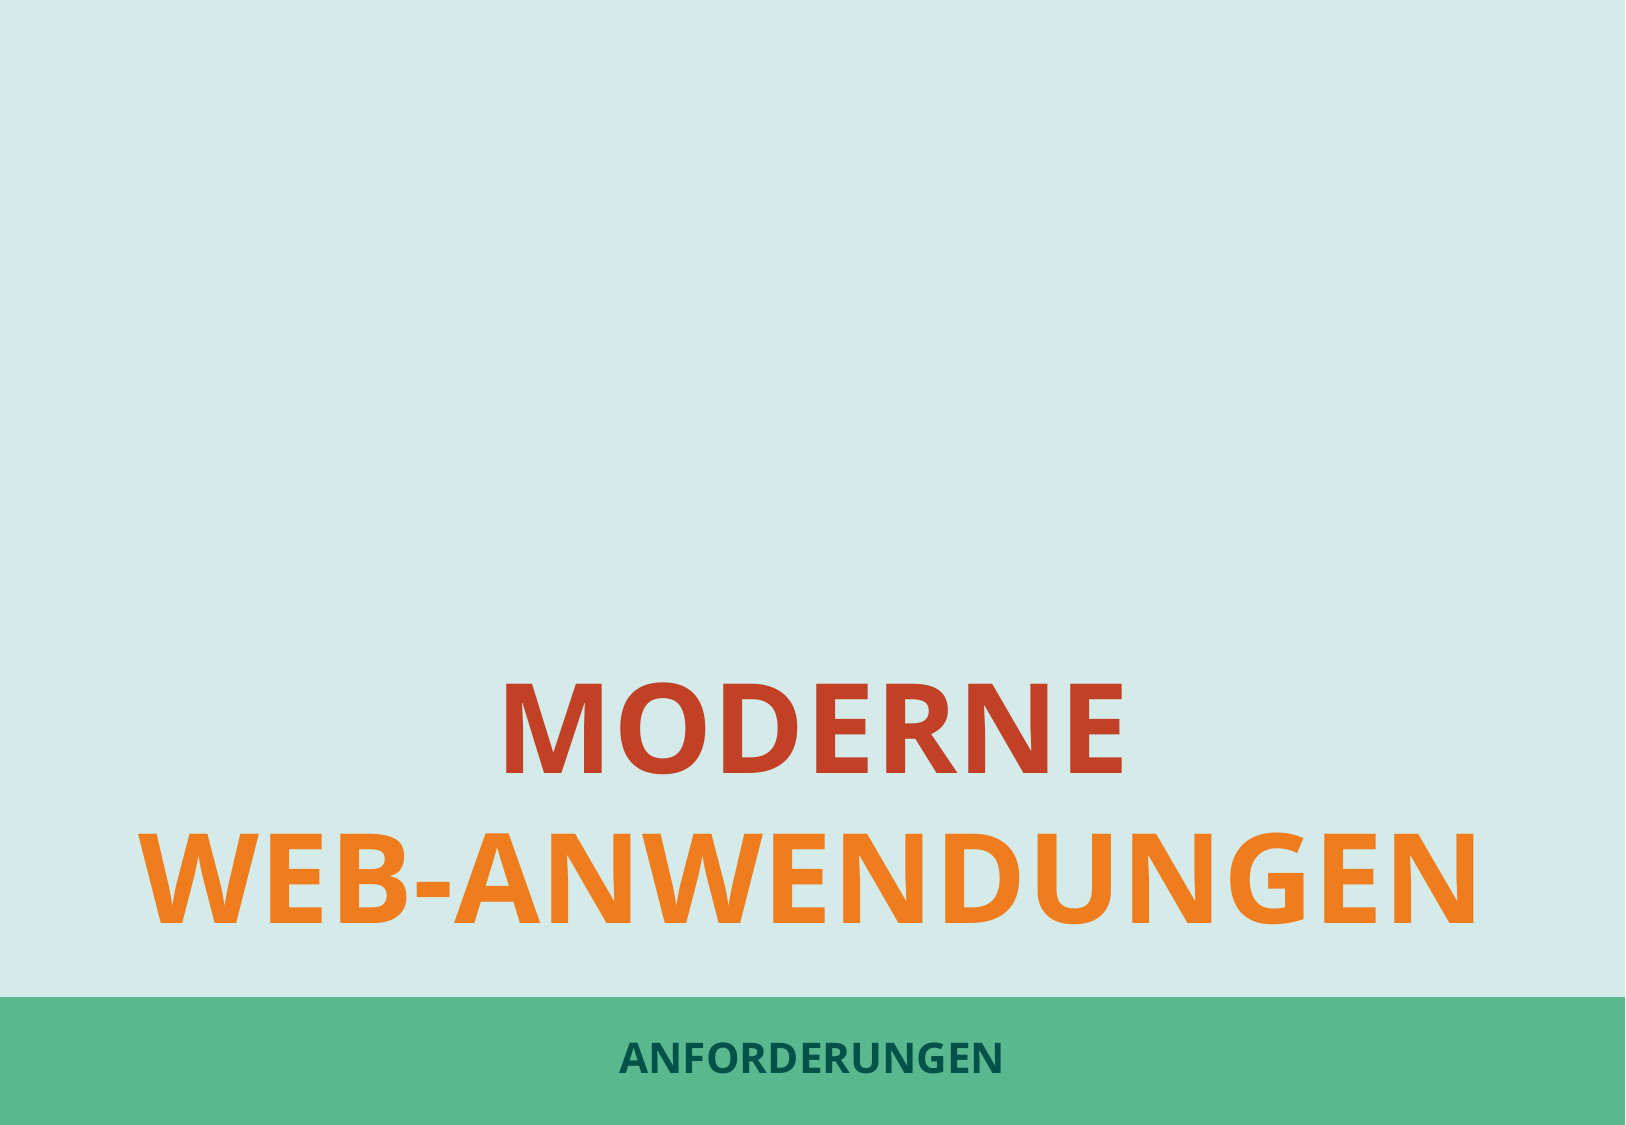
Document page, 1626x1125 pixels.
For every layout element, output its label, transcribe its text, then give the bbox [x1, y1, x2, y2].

text_box MODERNE WEB-ANWENDUNGEN [0, 640, 1625, 956]
title Anforderungen [0, 995, 1625, 1125]
